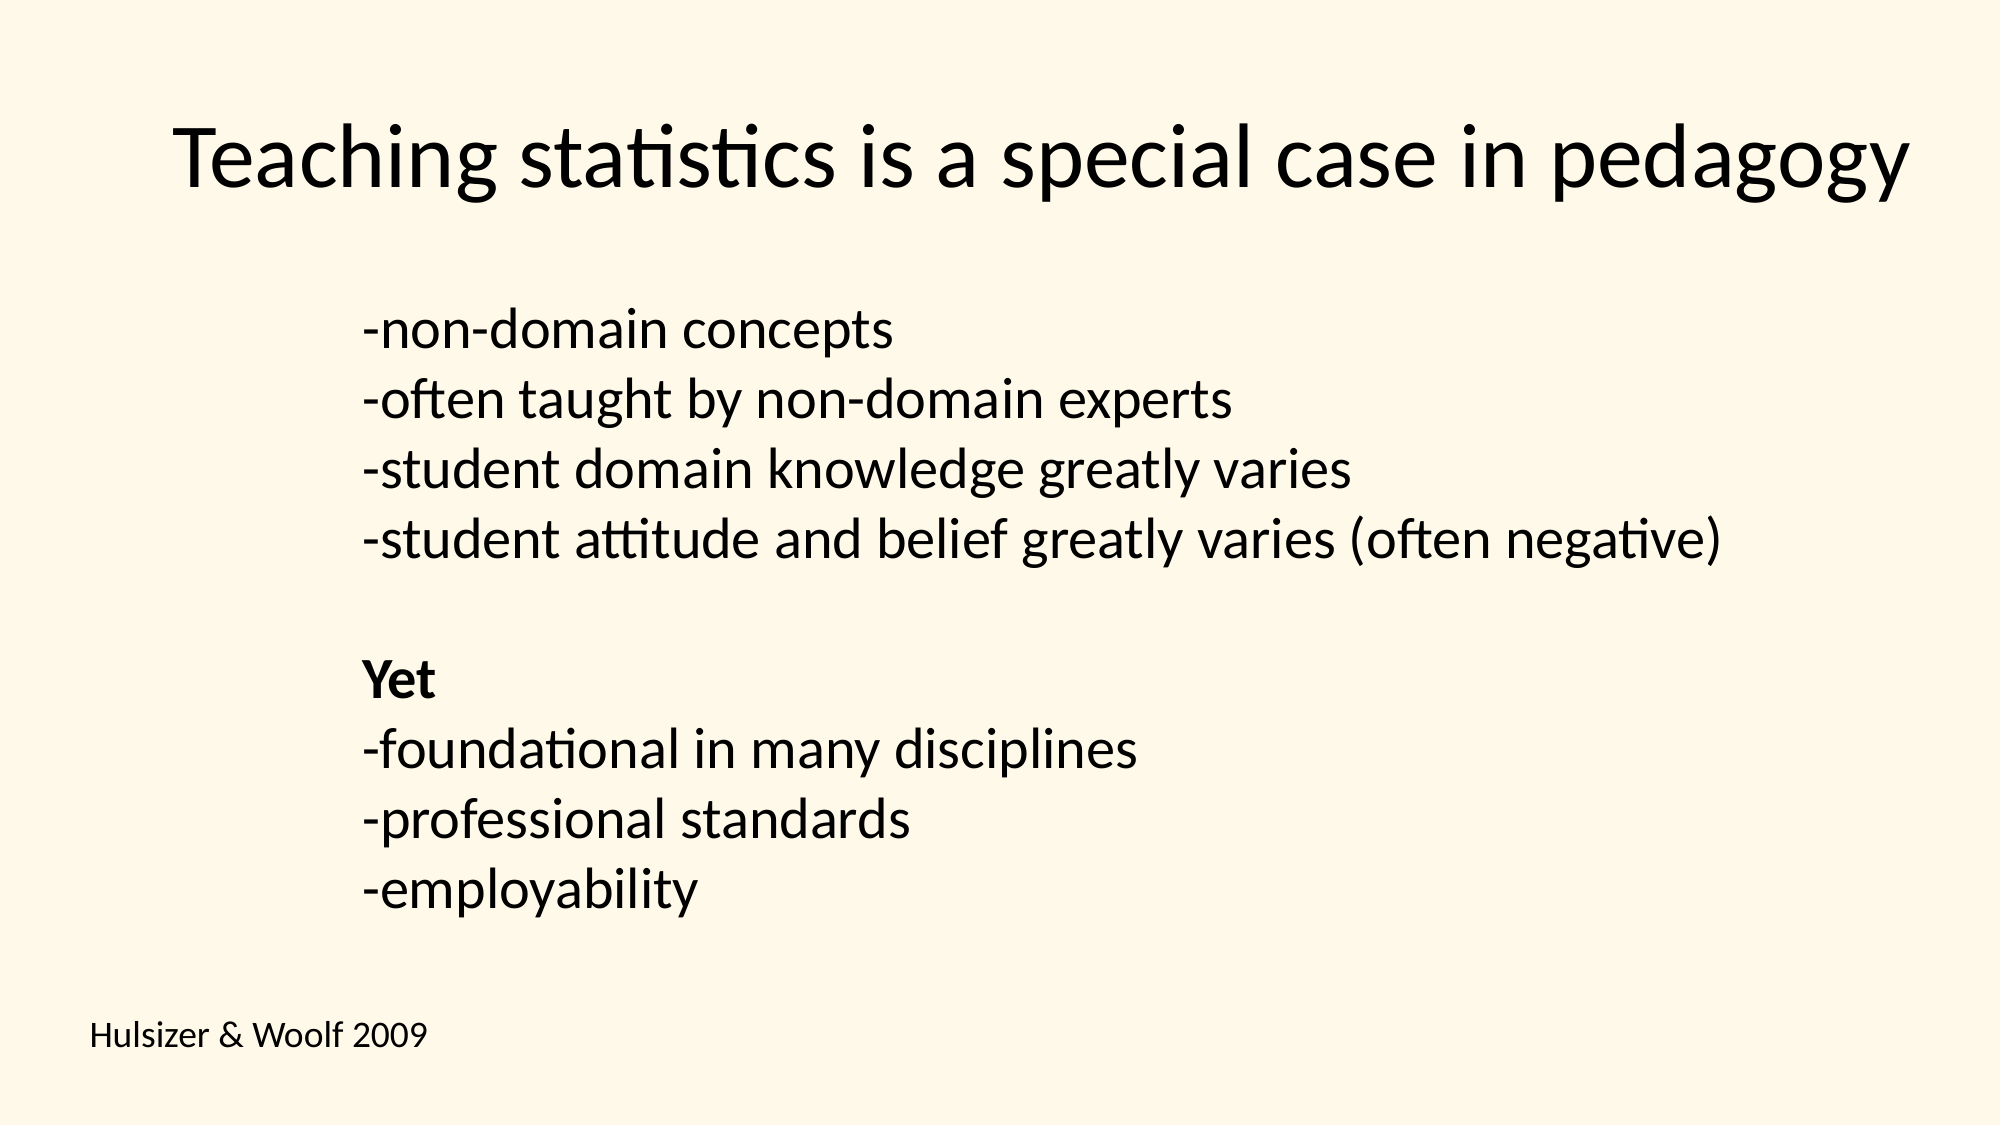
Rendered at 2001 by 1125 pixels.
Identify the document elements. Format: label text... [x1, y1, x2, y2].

text_box Hulsizer & Woolf 2009 [74, 1002, 444, 1063]
text_box Teaching statistics is a special case in pedagogy [158, 88, 1929, 214]
text_box -non-domain concepts -often taught by non-domain experts -student domain knowledge greatly varies -student attitude and belief greatly varies (often negative) Yet -foundational in many disciplines -professional standards -employability [347, 282, 1740, 928]
